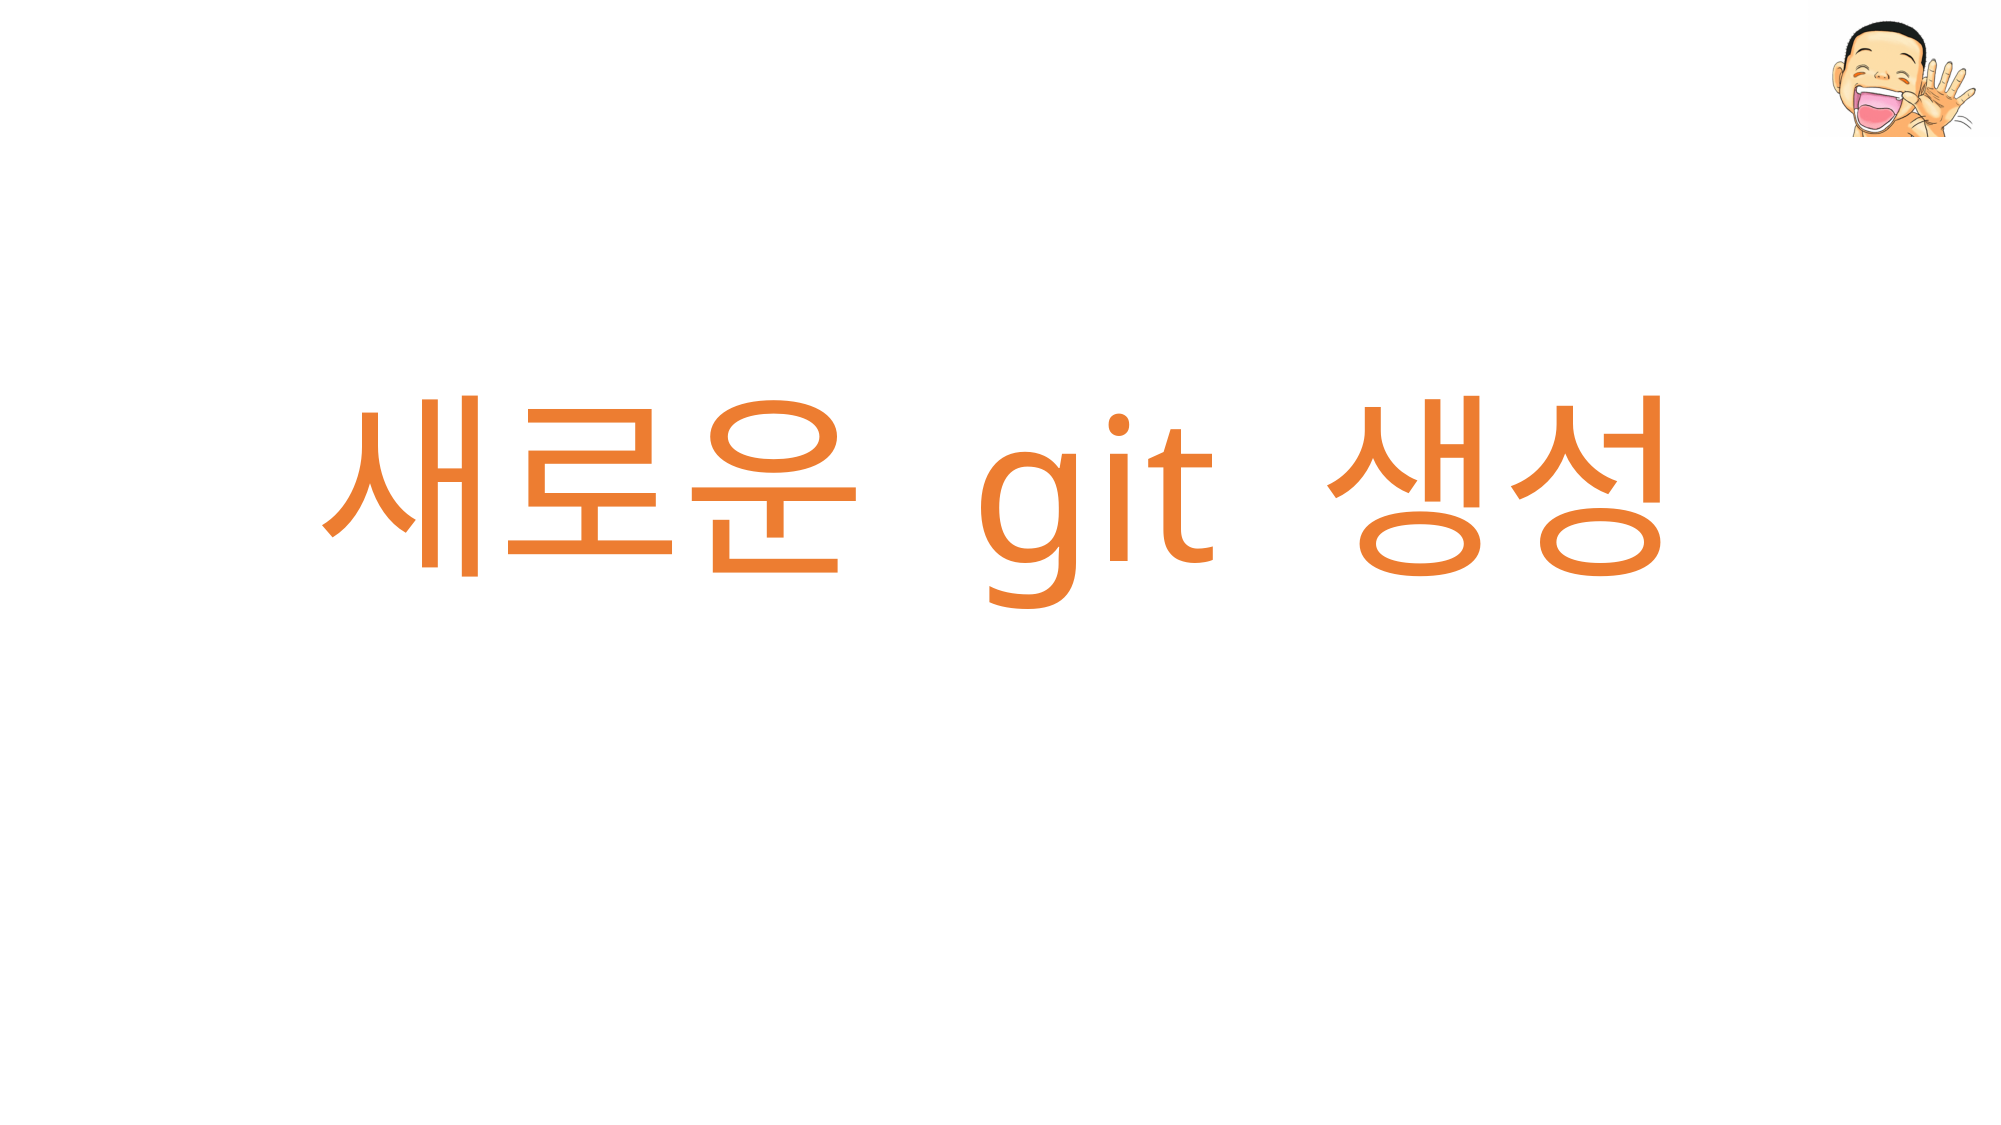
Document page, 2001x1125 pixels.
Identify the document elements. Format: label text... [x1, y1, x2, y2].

text_box 새로운 git 생성 [0, 234, 2000, 609]
picture [1808, 0, 2000, 137]
